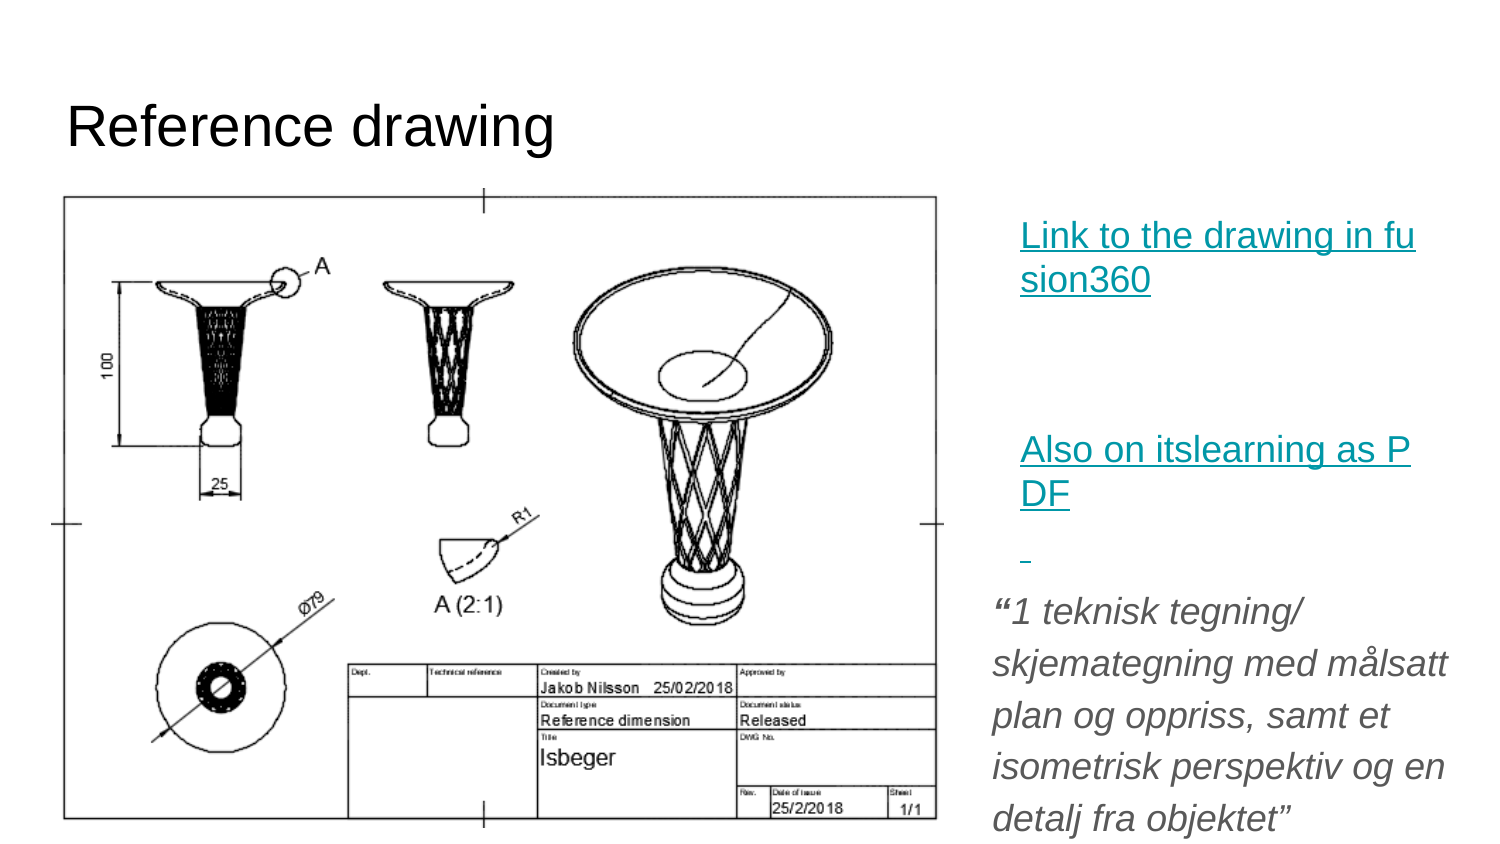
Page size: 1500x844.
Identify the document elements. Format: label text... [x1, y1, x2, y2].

list Link to the drawing in fusion360 Also on itslearning as PDF [1005, 189, 1449, 399]
picture [50, 188, 945, 828]
text_box “1 teknisk tegning/ skjemategning med målsatt plan og oppriss, samt et isometrisk perspektiv og en detalj fra objektet” [977, 565, 1481, 828]
title Reference drawing [51, 72, 1449, 167]
